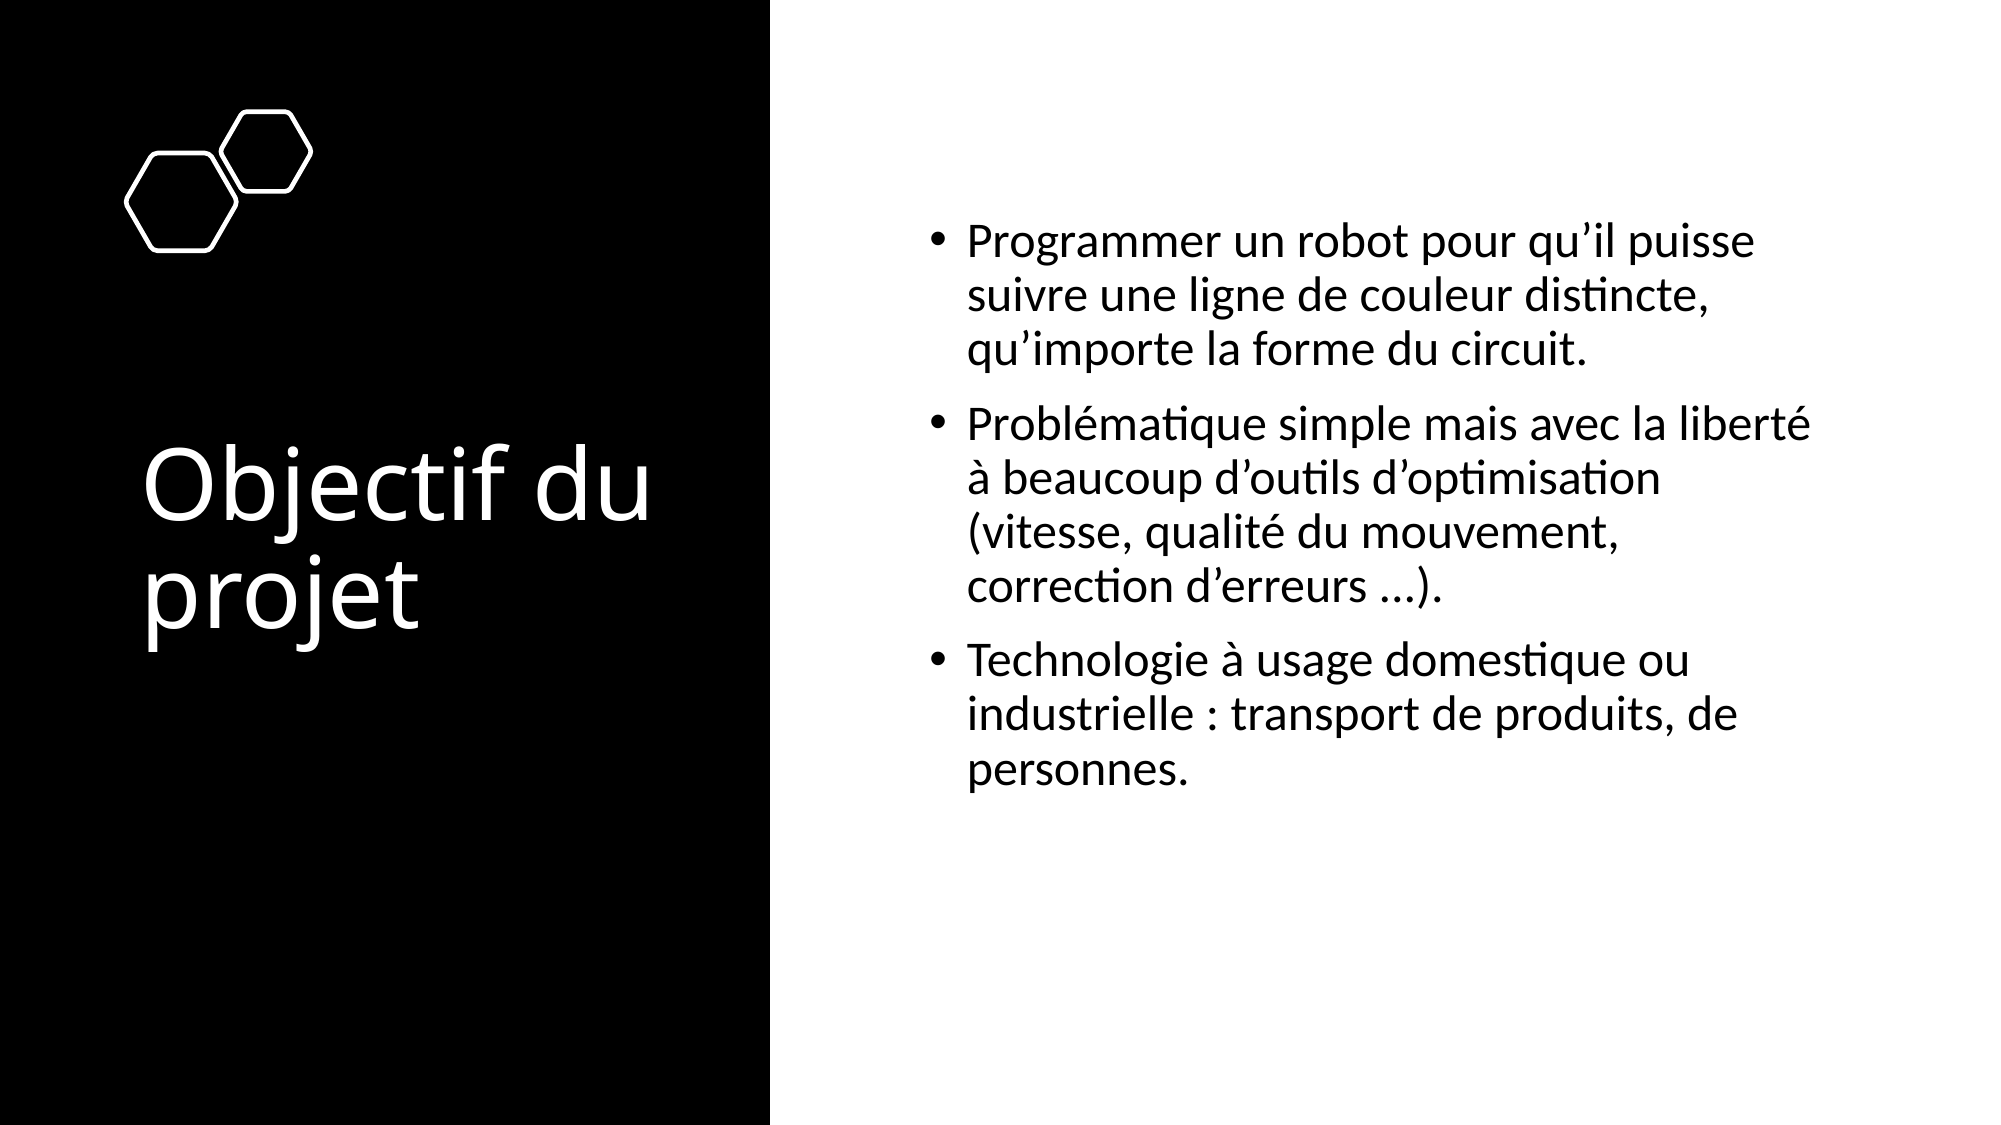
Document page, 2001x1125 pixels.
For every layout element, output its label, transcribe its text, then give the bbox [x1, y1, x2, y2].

text_box [771, 0, 2000, 1125]
title Objectif du projet [125, 191, 714, 894]
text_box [125, 111, 311, 251]
text_box [0, 0, 771, 1125]
list Programmer un robot pour qu’il puisse suivre une ligne de couleur distincte, qu’importe la forme du circuit. Problématique simple mais avec la liberté à beaucoup d’outils d’optimisation (vitesse, qualité du mouvement, correction d’erreurs ...). Technologie à usage domestique ou industrielle : transport de produits, de personnes. [914, 191, 1853, 894]
